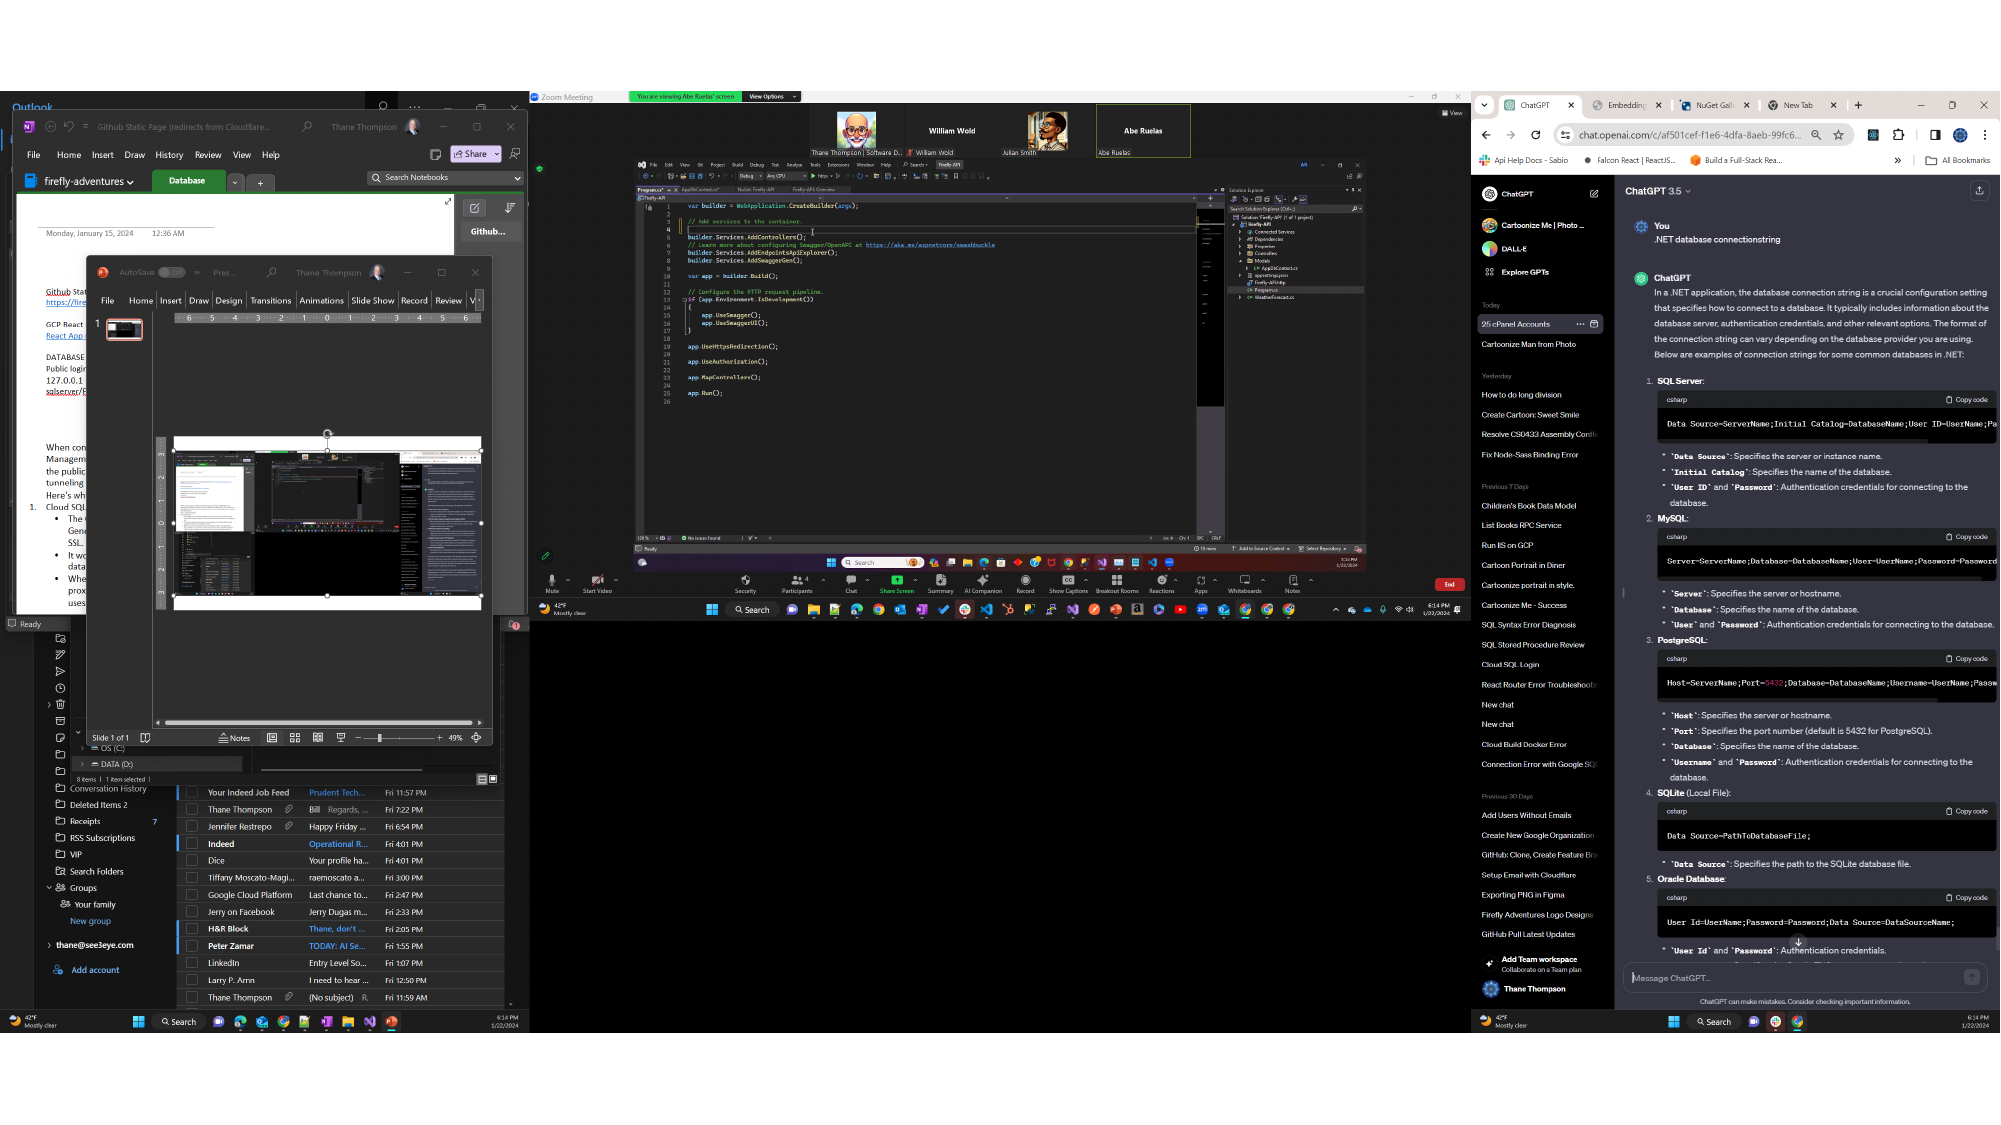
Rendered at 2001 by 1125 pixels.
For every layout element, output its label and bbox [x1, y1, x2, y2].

picture [0, 91, 2000, 1034]
